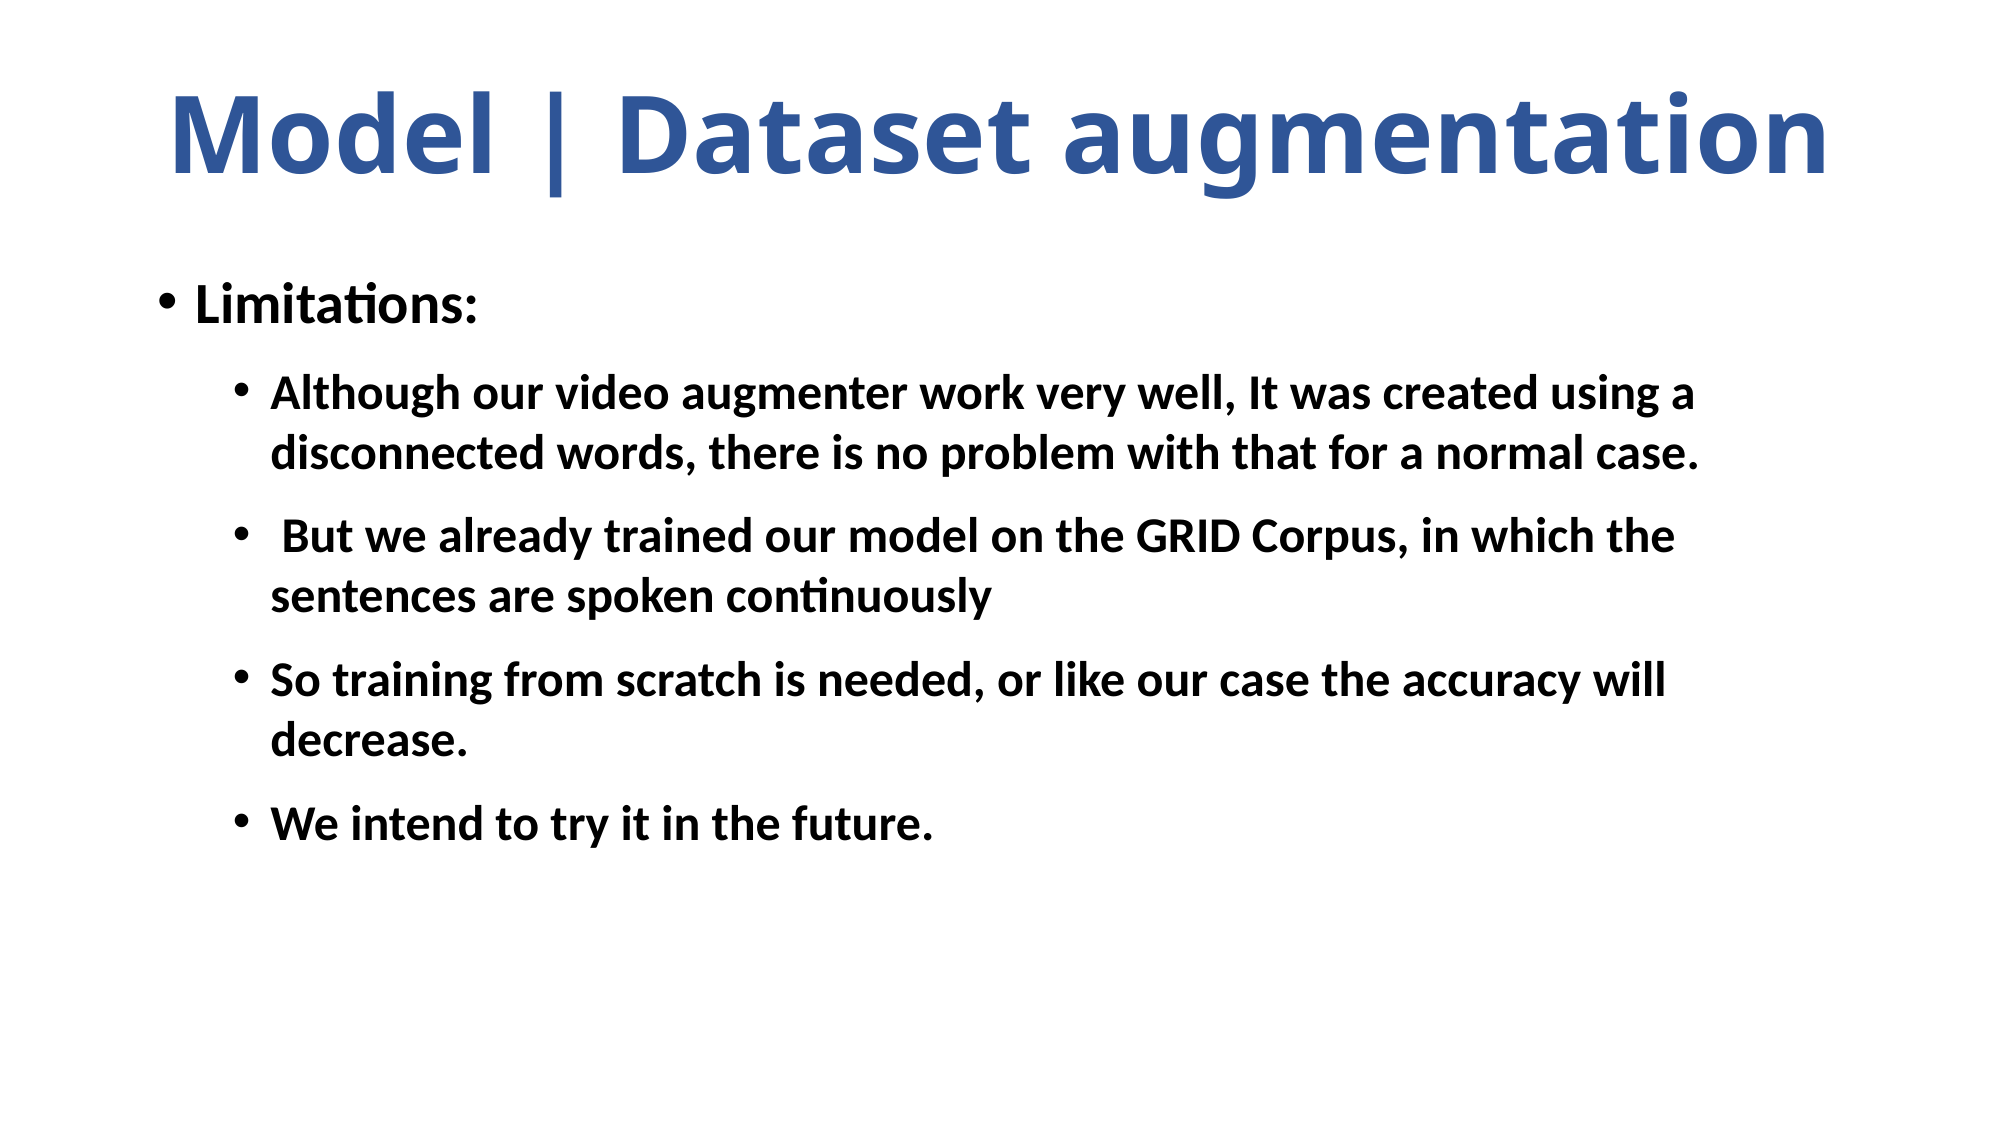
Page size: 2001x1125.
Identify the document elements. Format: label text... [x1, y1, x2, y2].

text_box Model | Dataset augmentation [137, 29, 1863, 247]
text_box Limitations: Although our video augmenter work very well, It was created using a disconnected words, there is no problem with that for a normal case. But we already trained our model on the GRID Corpus, in which the sentences are spoken continuously So training from scratch is needed, or like our case the accuracy will decrease. We intend to try it in the future. [143, 265, 1817, 1005]
